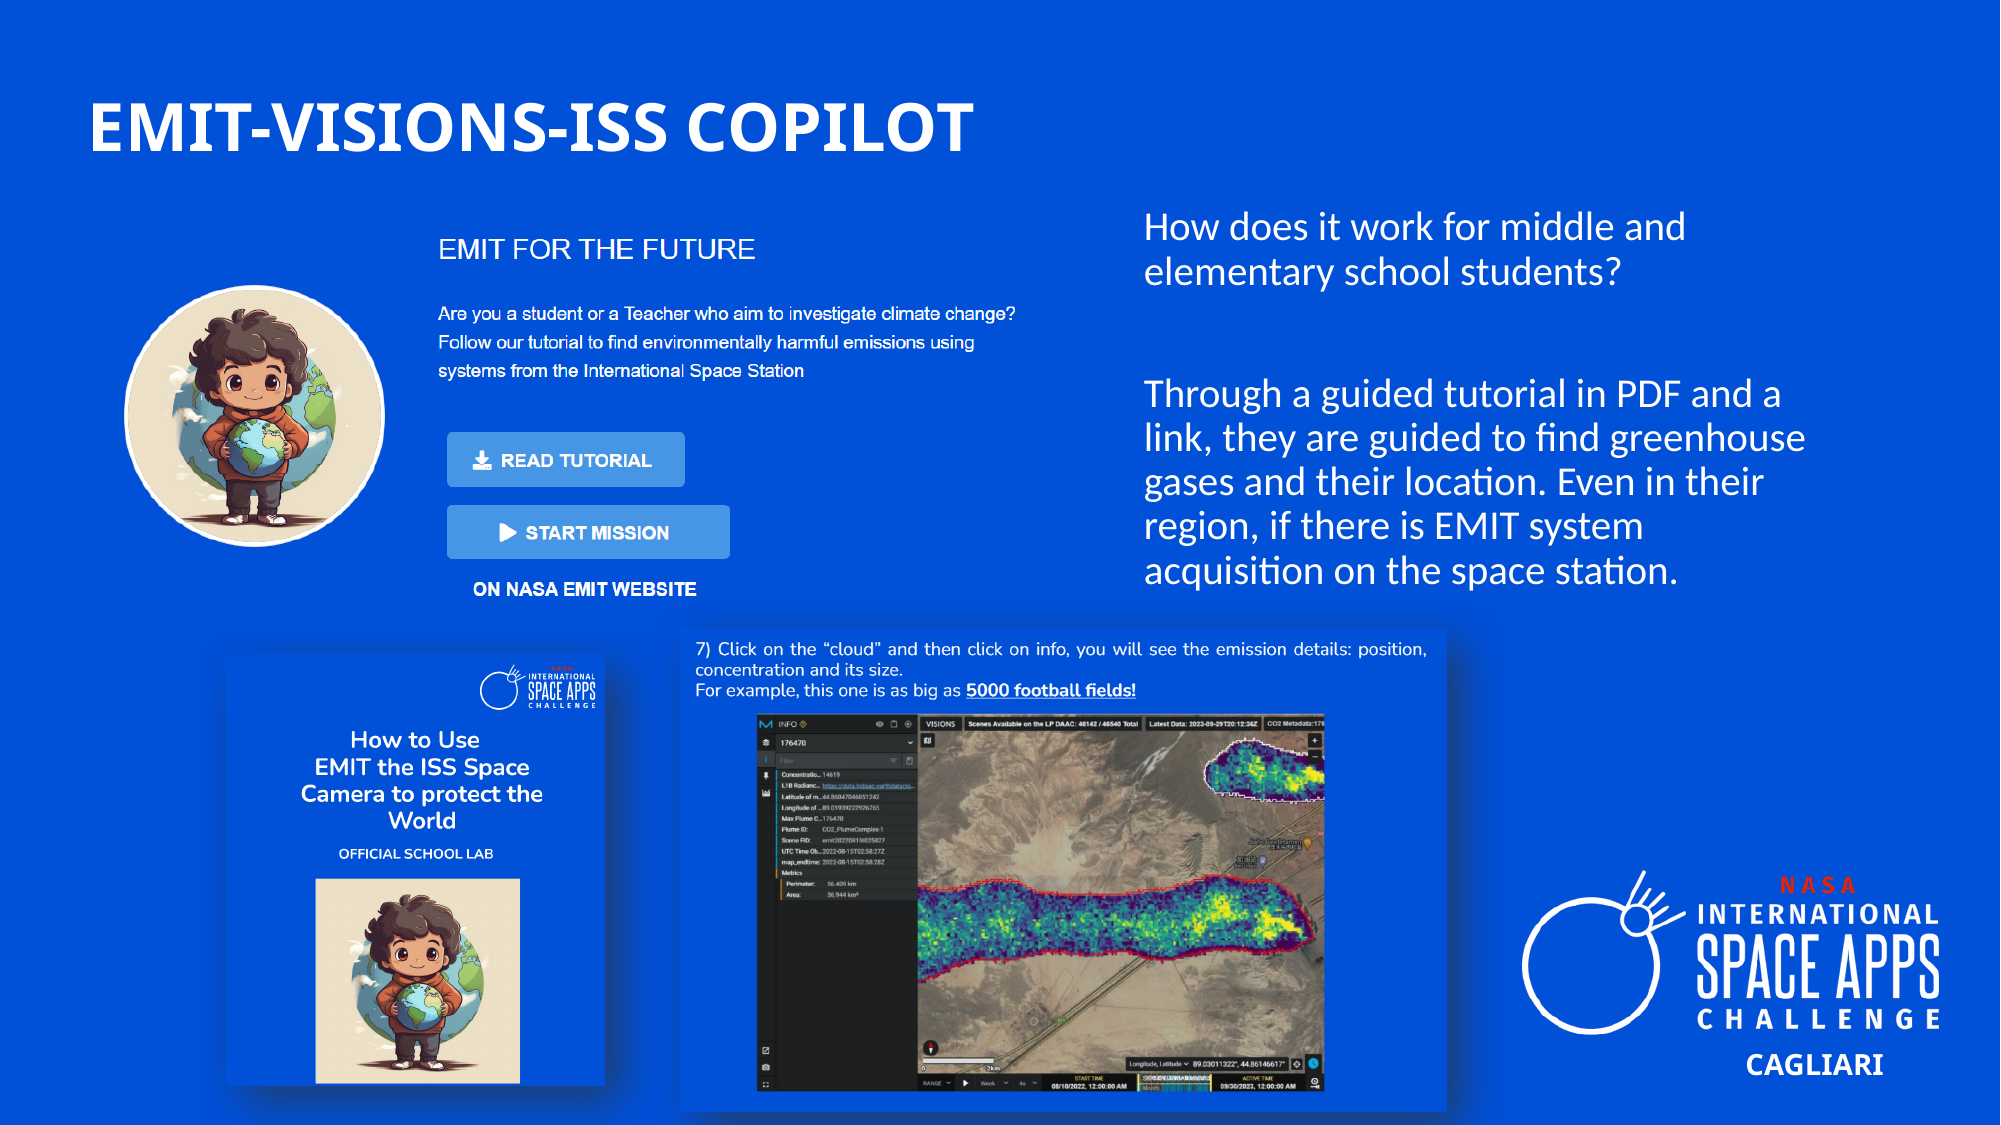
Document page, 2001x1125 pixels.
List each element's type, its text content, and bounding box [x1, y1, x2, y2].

picture [226, 654, 605, 1086]
text_box CAGLIARI [1730, 1042, 1940, 1115]
subtitle How does it work for middle and elementary school students? Through a guided tutorial in PDF and a link, they are guided to find greenhouse gases and their location. Even in their region, if there is EMIT system acquisition on the space station. [1128, 197, 1824, 612]
title EMIT-VISIONS-ISS COPILOT [72, 46, 1687, 173]
picture [84, 232, 1447, 1112]
picture [1522, 870, 1939, 1035]
